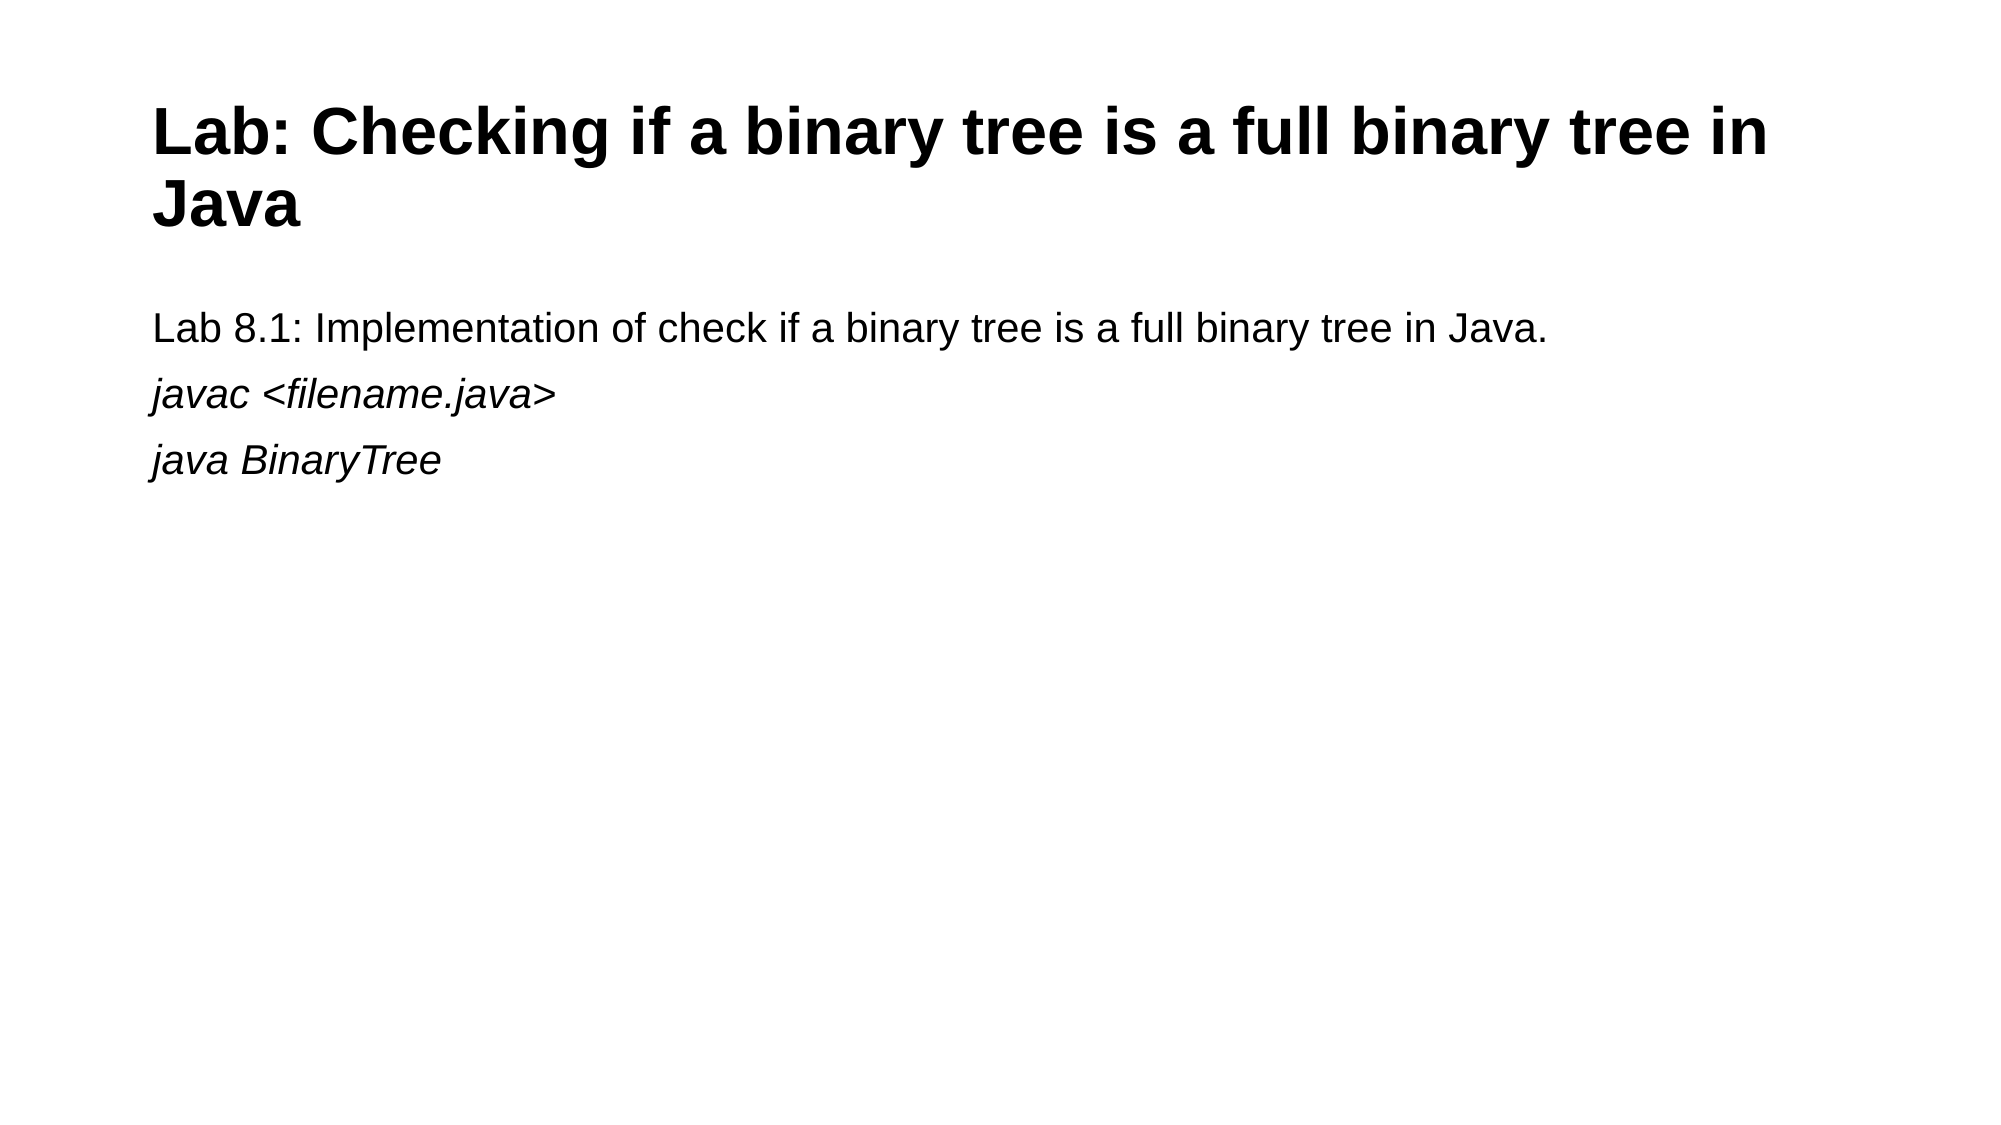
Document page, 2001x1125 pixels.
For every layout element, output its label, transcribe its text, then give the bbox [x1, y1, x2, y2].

title Lab: Checking if a binary tree is a full binary tree in Java [137, 59, 1863, 278]
list Lab 8.1: Implementation of check if a binary tree is a full binary tree in Java. javac <filename.java> java BinaryTree [137, 299, 1863, 1014]
